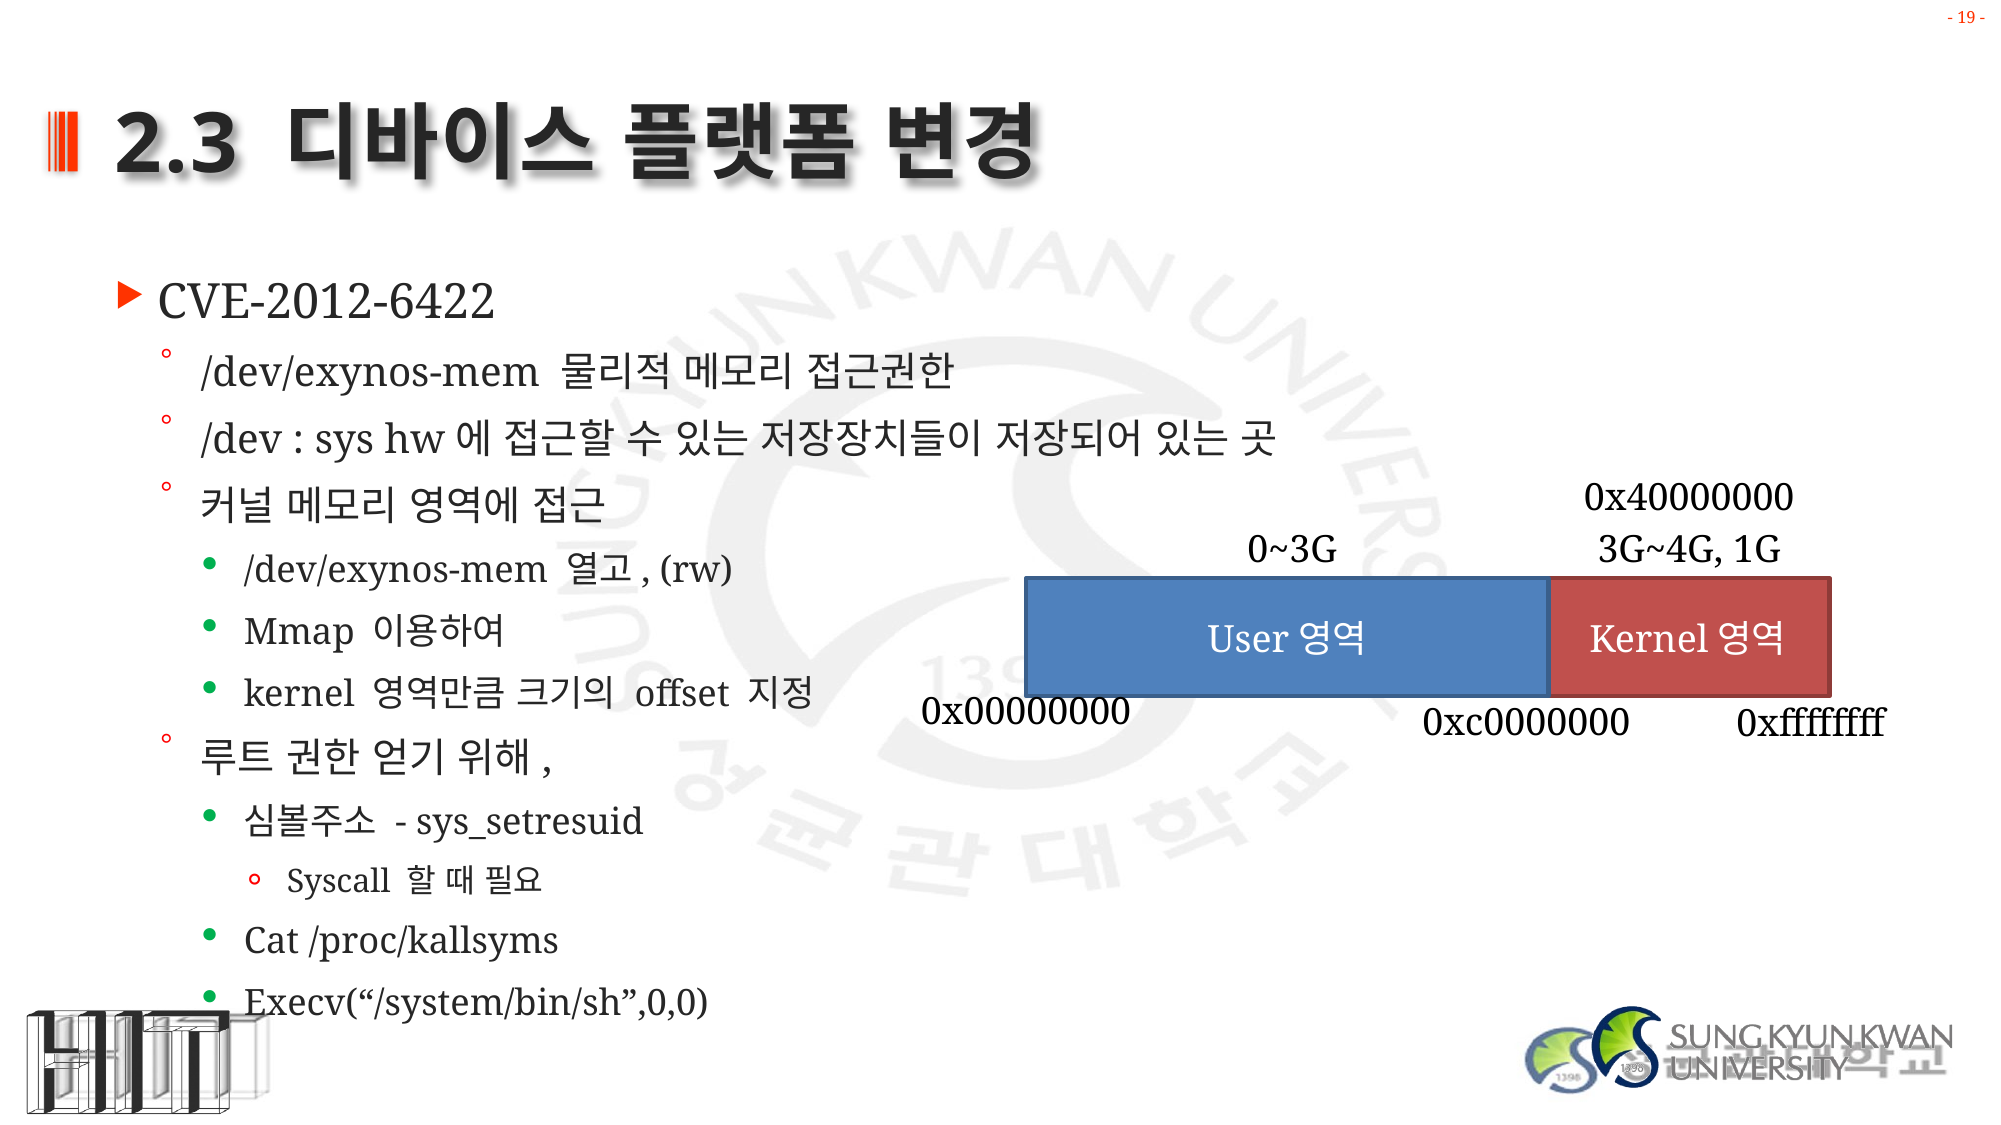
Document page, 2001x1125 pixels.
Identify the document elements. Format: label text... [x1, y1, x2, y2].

list CVE-2012-6422 /dev/exynos-mem 물리적 메모리 접근권한 /dev : sys hw에 접근할 수 있는 저장장치들이 저장되어 있는 곳 커널 메모리 영역에 접근 /dev/exynos-mem 열고, (rw) Mmap 이용하여 kernel 영역만큼 크기의 offset 지정 루트 권한 얻기 위해, 심볼주소 - sys_setresuid Syscall 할 때 필요 Cat /proc/kallsyms Execv(“/system/bin/sh”,0,0) [99, 262, 1900, 1035]
picture [16, 1002, 237, 1121]
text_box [897, 465, 1897, 753]
picture [1555, 976, 1994, 1118]
title 2.3 디바이스 플랫폼 변경 [99, 45, 1900, 233]
